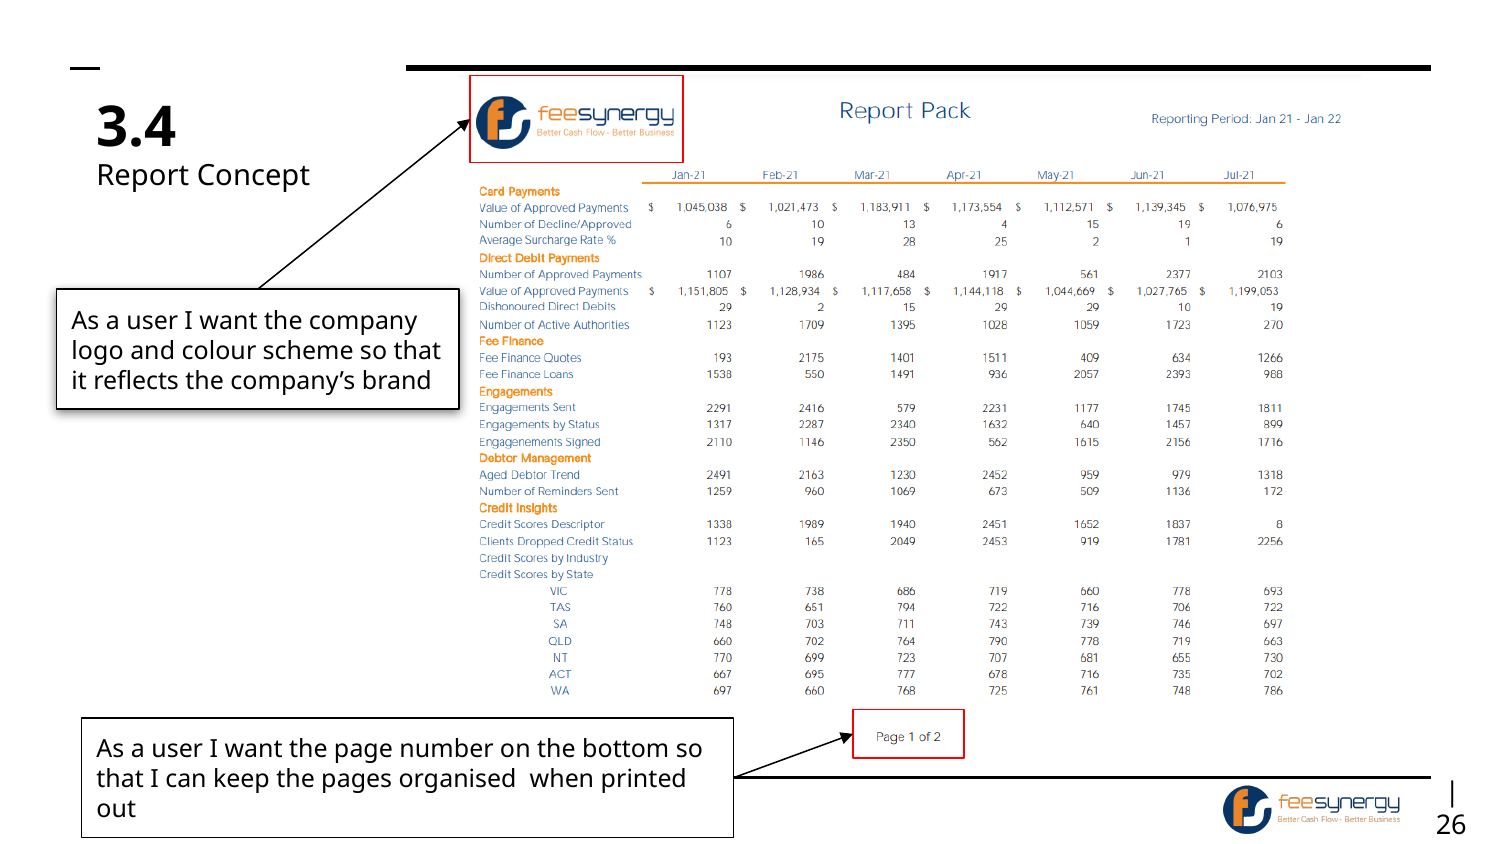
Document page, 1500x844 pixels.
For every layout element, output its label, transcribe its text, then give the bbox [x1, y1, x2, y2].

picture [458, 74, 1361, 769]
title 3.4 [81, 75, 231, 141]
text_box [733, 733, 854, 764]
text_box Report Concept [81, 141, 252, 207]
text_box As a user I want the company logo and colour scheme so that it reflects the company’s brand [56, 289, 453, 410]
slide_number | ‹#› [1399, 777, 1482, 842]
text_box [257, 118, 471, 290]
text_box As a user I want the page number on the bottom so that I can keep the pages organised when printed out [81, 717, 734, 838]
picture [1223, 785, 1400, 834]
